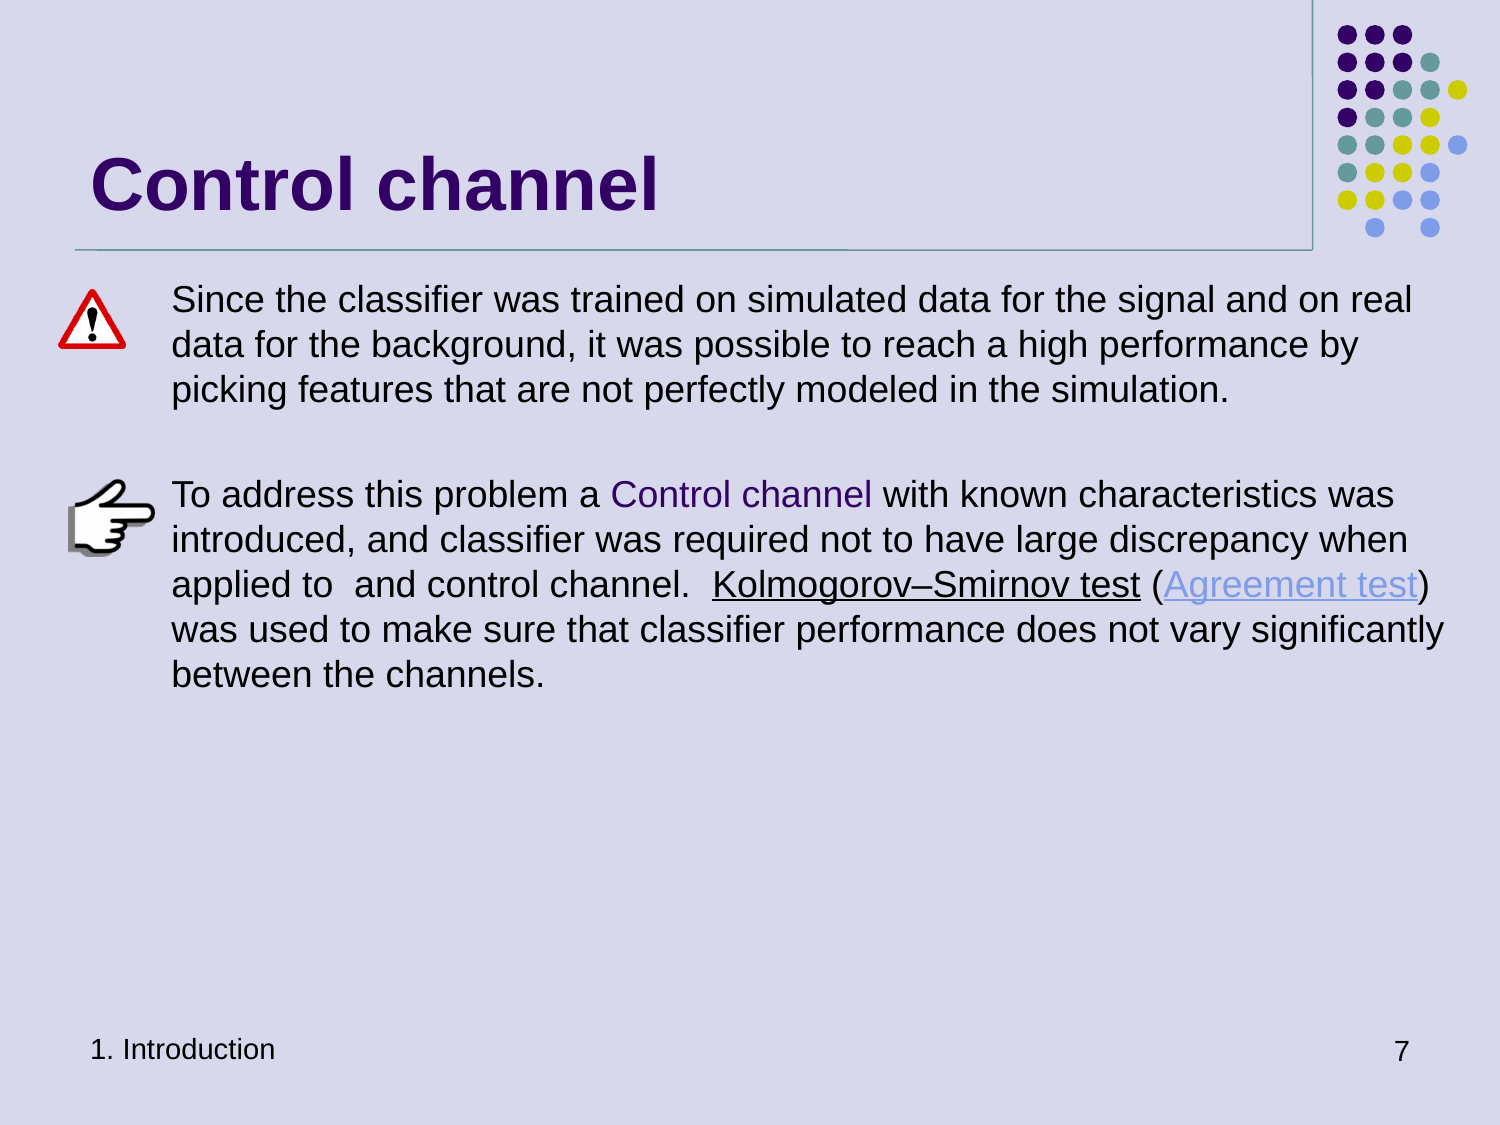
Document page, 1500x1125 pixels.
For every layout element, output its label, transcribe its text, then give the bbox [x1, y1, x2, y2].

title Control channel [75, 20, 1313, 233]
picture [67, 473, 155, 563]
footer 1. Introduction [75, 1023, 869, 1099]
picture [58, 289, 126, 349]
slide_number 7 [1074, 1025, 1425, 1100]
